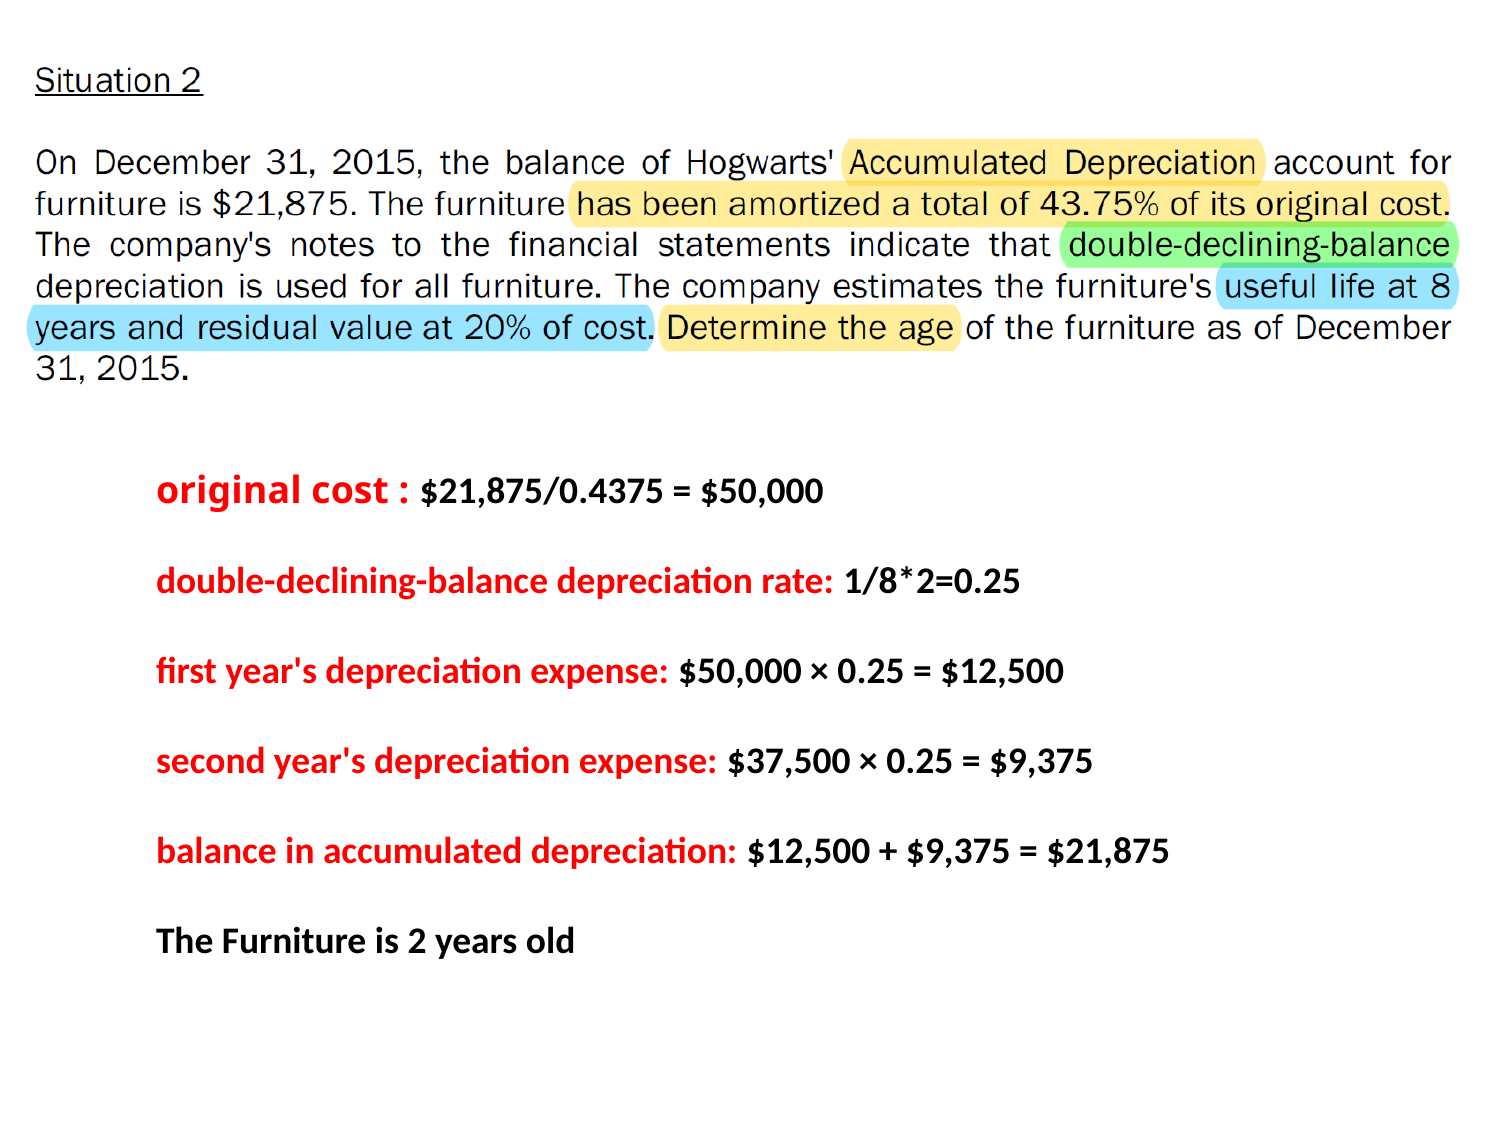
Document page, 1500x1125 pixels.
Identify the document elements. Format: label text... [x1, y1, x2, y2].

text_box original cost : $21,875/0.4375 = $50,000 double-declining-balance depreciation rate: 1/8*2=0.25 first year's depreciation expense: $50,000 × 0.25 = $12,500 second year's depreciation expense: $37,500 × 0.25 = $9,375 balance in accumulated depreciation: $12,500 + $9,375 = $21,875 The Furniture is 2 years old [141, 458, 1186, 969]
picture [0, 24, 1494, 412]
